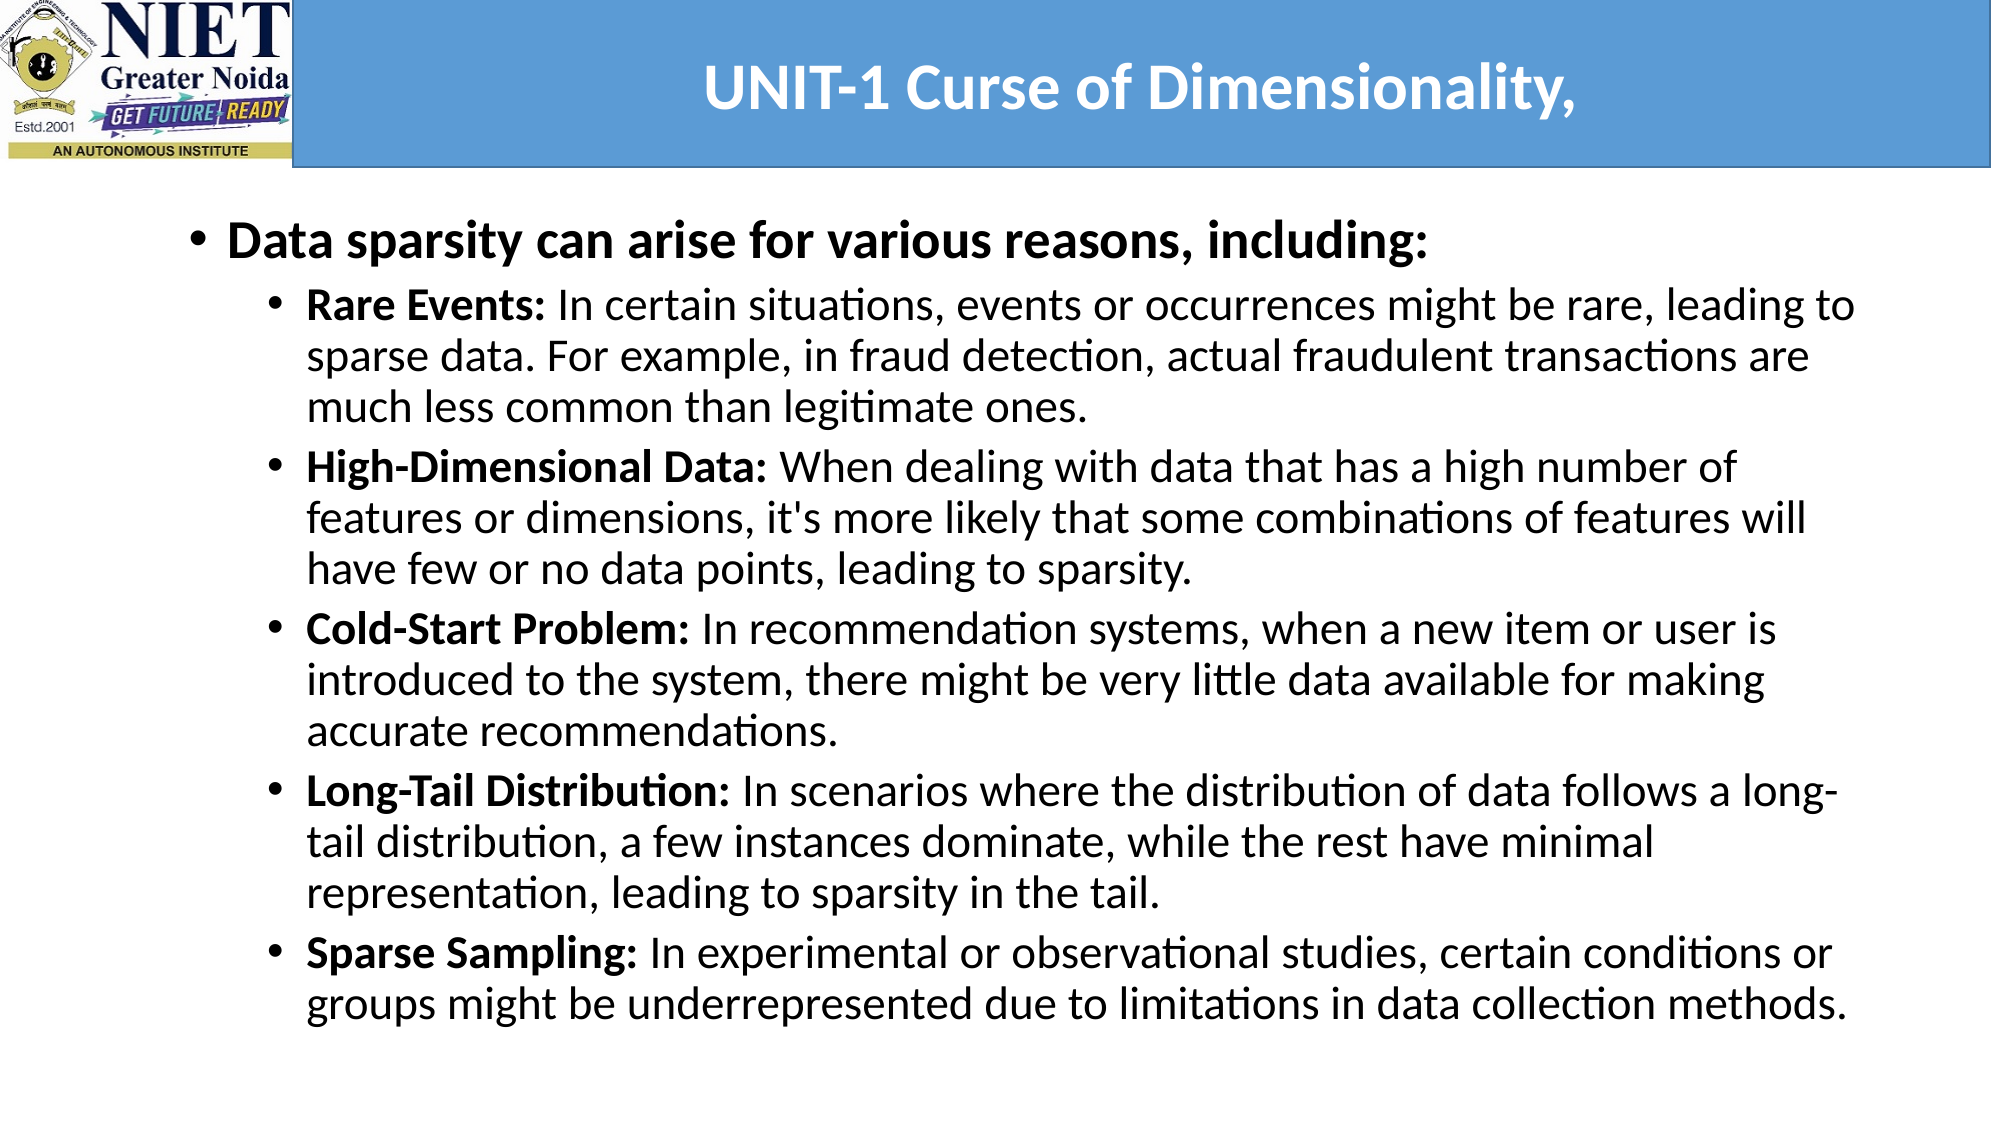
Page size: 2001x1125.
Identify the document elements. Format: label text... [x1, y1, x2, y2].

picture [0, 0, 293, 163]
list Data sparsity can arise for various reasons, including: Rare Events: In certain situations, events or occurrences might be rare, leading to sparse data. For example, in fraud detection, actual fraudulent transactions are much less common than legitimate ones. High-Dimensional Data: When dealing with data that has a high number of features or dimensions, it's more likely that some combinations of features will have few or no data points, leading to sparsity. Cold-Start Problem: In recommendation systems, when a new item or user is introduced to the system, there might be very little data available for making accurate recommendations. Long-Tail Distribution: In scenarios where the distribution of data follows a long-tail distribution, a few instances dominate, while the rest have minimal representation, leading to sparsity in the tail. Sparse Sampling: In experimental or observational studies, certain conditions or groups might be underrepresented due to limitations in data collection methods. [173, 203, 1887, 1080]
text_box UNIT-1 Curse of Dimensionality, [292, 0, 1991, 168]
